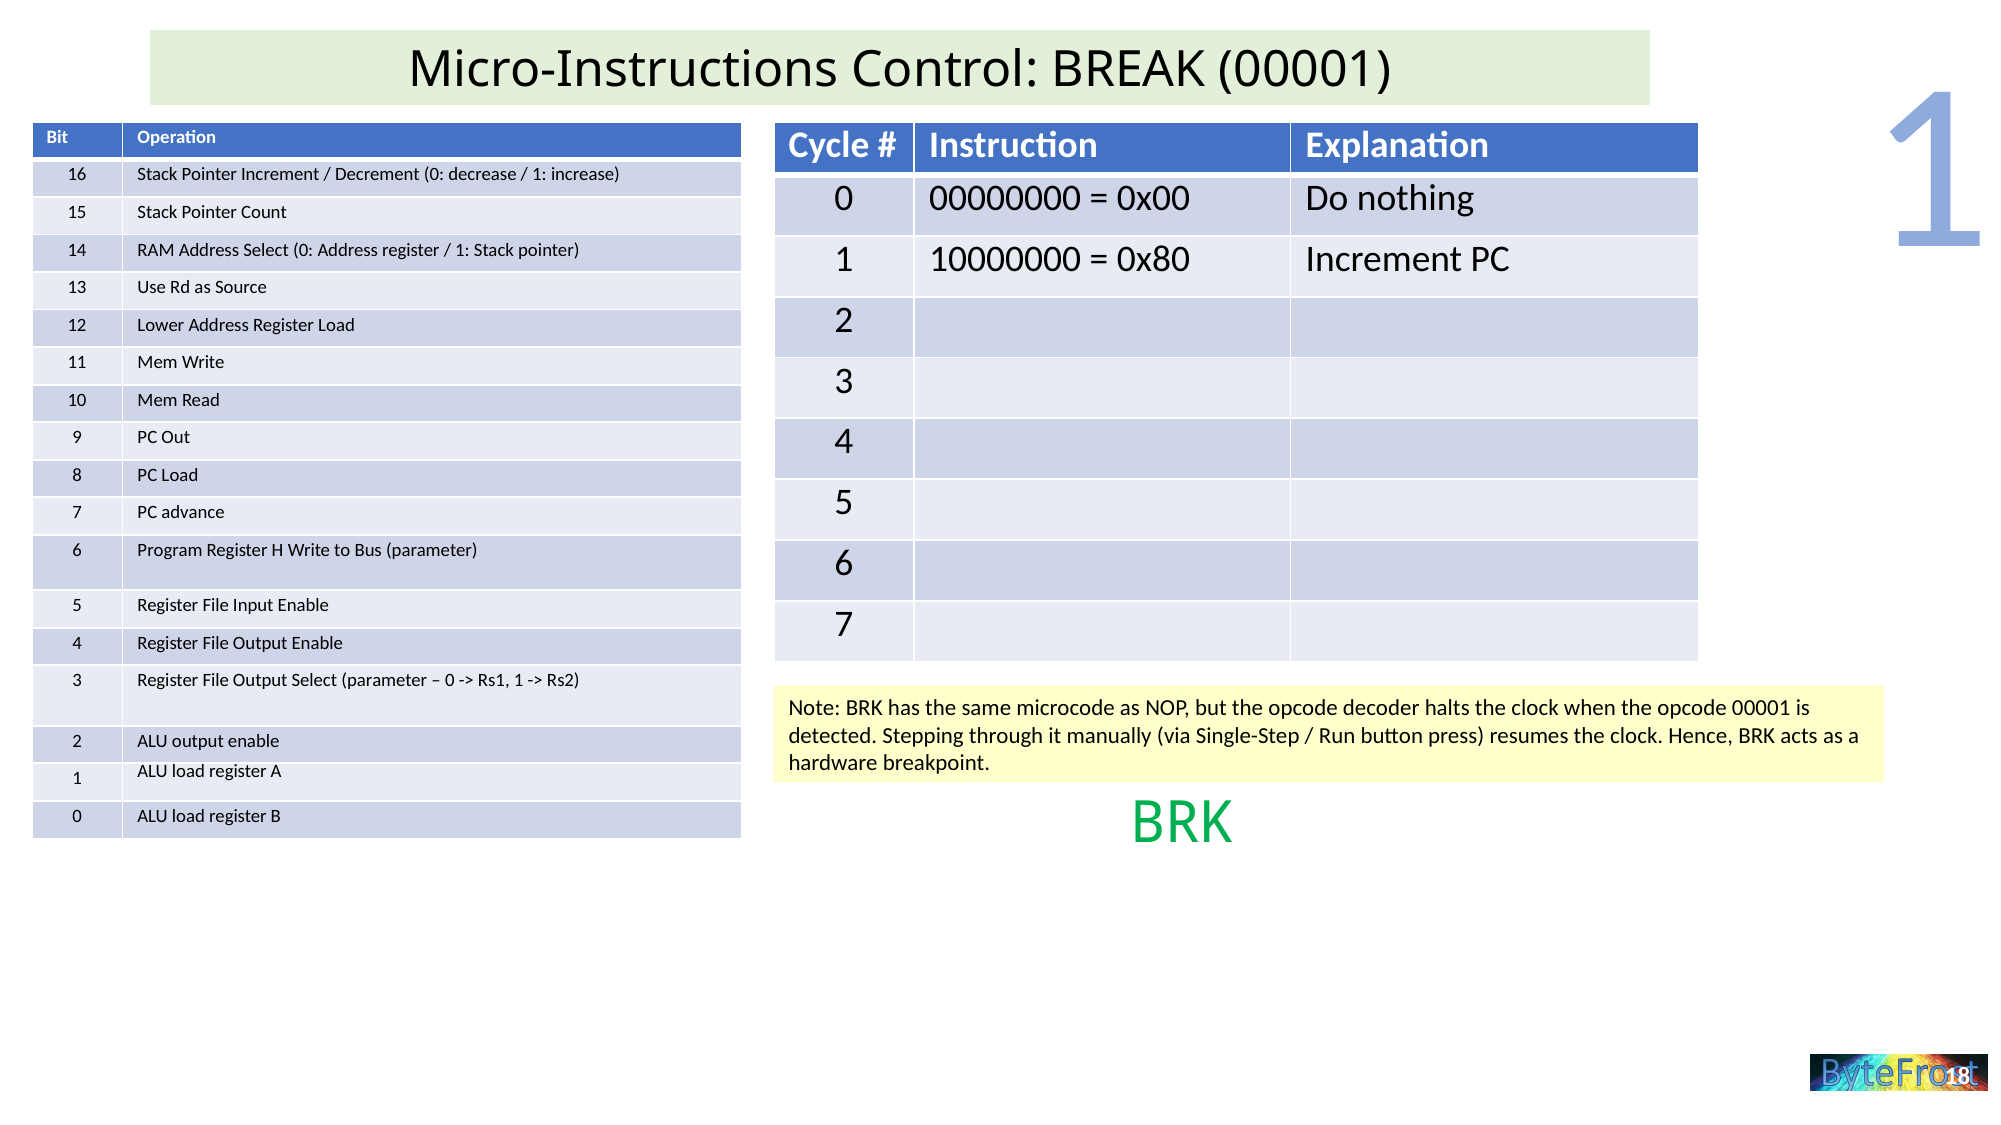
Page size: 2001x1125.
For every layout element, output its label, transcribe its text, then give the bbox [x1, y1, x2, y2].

text_box 18 [1535, 1044, 1986, 1105]
table_cell 7 [775, 602, 913, 661]
table_cell Do nothing [1291, 178, 1698, 235]
table_cell Use Rd as Source [123, 273, 741, 309]
table_cell 10000000 = 0x80 [915, 237, 1290, 296]
table_cell 15 [33, 198, 122, 234]
table_cell [915, 541, 1290, 600]
table_cell 5 [33, 591, 122, 627]
text_box BRK [1080, 783, 1250, 862]
table_cell 5 [775, 480, 913, 539]
table_cell ALU load register A [123, 764, 741, 800]
table_cell 6 [775, 541, 913, 600]
table_cell Mem Write [123, 348, 741, 384]
table_cell 11 [33, 348, 122, 384]
table_cell 2 [775, 298, 913, 357]
table_cell 9 [33, 423, 122, 459]
table_cell 4 [775, 419, 913, 478]
table_cell 6 [33, 536, 122, 589]
table_cell 1 [33, 764, 122, 800]
table_cell 12 [33, 310, 122, 346]
table_cell 10 [33, 386, 122, 421]
table_cell PC Load [123, 461, 741, 496]
table_cell Stack Pointer Increment / Decrement (0: decrease / 1: increase) [123, 162, 741, 196]
title Micro-Instructions Control: BREAK (00001) [150, 29, 1650, 105]
table_cell Register File Input Enable [123, 591, 741, 627]
table_cell 00000000 = 0x00 [915, 178, 1290, 235]
table_cell [915, 480, 1290, 539]
table_cell 0 [33, 802, 122, 838]
table_cell 13 [33, 273, 122, 309]
table_cell [915, 358, 1290, 417]
text_box Note: BRK has the same microcode as NOP, but the opcode decoder halts the clock when the opcode 00001 is detected. Stepping through it manually (via Single-Step / Run button press) resumes the clock. Hence, BRK acts as a hardware breakpoint. [773, 685, 1885, 783]
table_cell PC advance [123, 498, 741, 534]
table_cell [1291, 541, 1698, 600]
table_cell Stack Pointer Count [123, 198, 741, 234]
table_cell [915, 602, 1290, 661]
table_cell 7 [33, 498, 122, 534]
table_cell [1291, 419, 1698, 478]
table_cell 0 [775, 178, 913, 235]
table_cell Register File Output Enable [123, 629, 741, 664]
table_cell 16 [33, 162, 122, 196]
text_box 1 [1855, 0, 2000, 303]
table_cell 2 [33, 727, 122, 762]
table_cell [1291, 480, 1698, 539]
table_cell [1291, 358, 1698, 417]
table_cell [1291, 602, 1698, 661]
table_header Operation [123, 123, 741, 157]
picture [1810, 1054, 1988, 1091]
table_cell [915, 298, 1290, 357]
table_cell Increment PC [1291, 237, 1698, 296]
table_cell 3 [775, 358, 913, 417]
table_cell Mem Read [123, 386, 741, 421]
table_cell PC Out [123, 423, 741, 459]
table_cell [1291, 298, 1698, 357]
table_cell Program Register H Write to Bus (parameter) [123, 536, 741, 589]
table_cell RAM Address Select (0: Address register / 1: Stack pointer) [123, 235, 741, 271]
table_header Explanation [1291, 123, 1698, 172]
table_cell Register File Output Select (parameter – 0 -> Rs1, 1 -> Rs2) [123, 666, 741, 725]
table_cell 8 [33, 461, 122, 496]
table_cell 4 [33, 629, 122, 664]
table_cell 14 [33, 235, 122, 271]
table_cell ALU load register B [123, 802, 741, 838]
table_header Instruction [915, 123, 1290, 172]
table_cell [915, 419, 1290, 478]
table_header Cycle # [775, 123, 913, 172]
table_header Bit [33, 123, 122, 157]
table_cell Lower Address Register Load [123, 310, 741, 346]
table_cell 1 [775, 237, 913, 296]
table_cell ALU output enable [123, 727, 741, 762]
table_cell 3 [33, 666, 122, 725]
